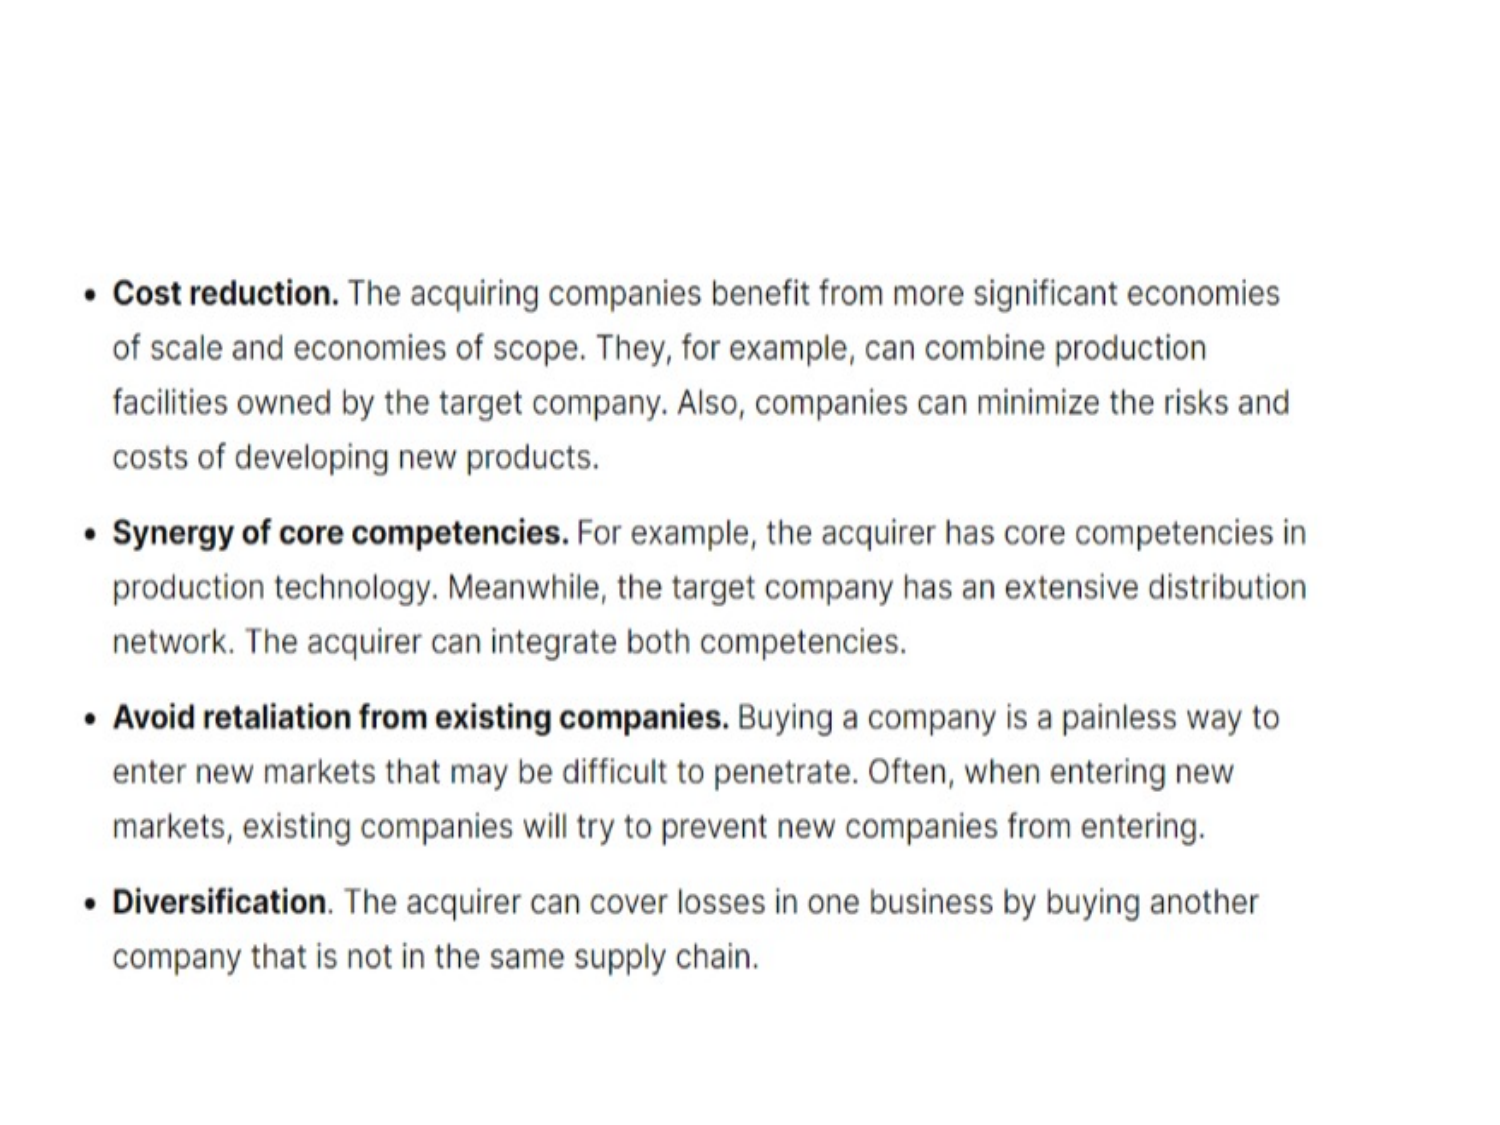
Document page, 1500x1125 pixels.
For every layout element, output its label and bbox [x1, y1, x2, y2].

picture [62, 244, 1388, 1013]
